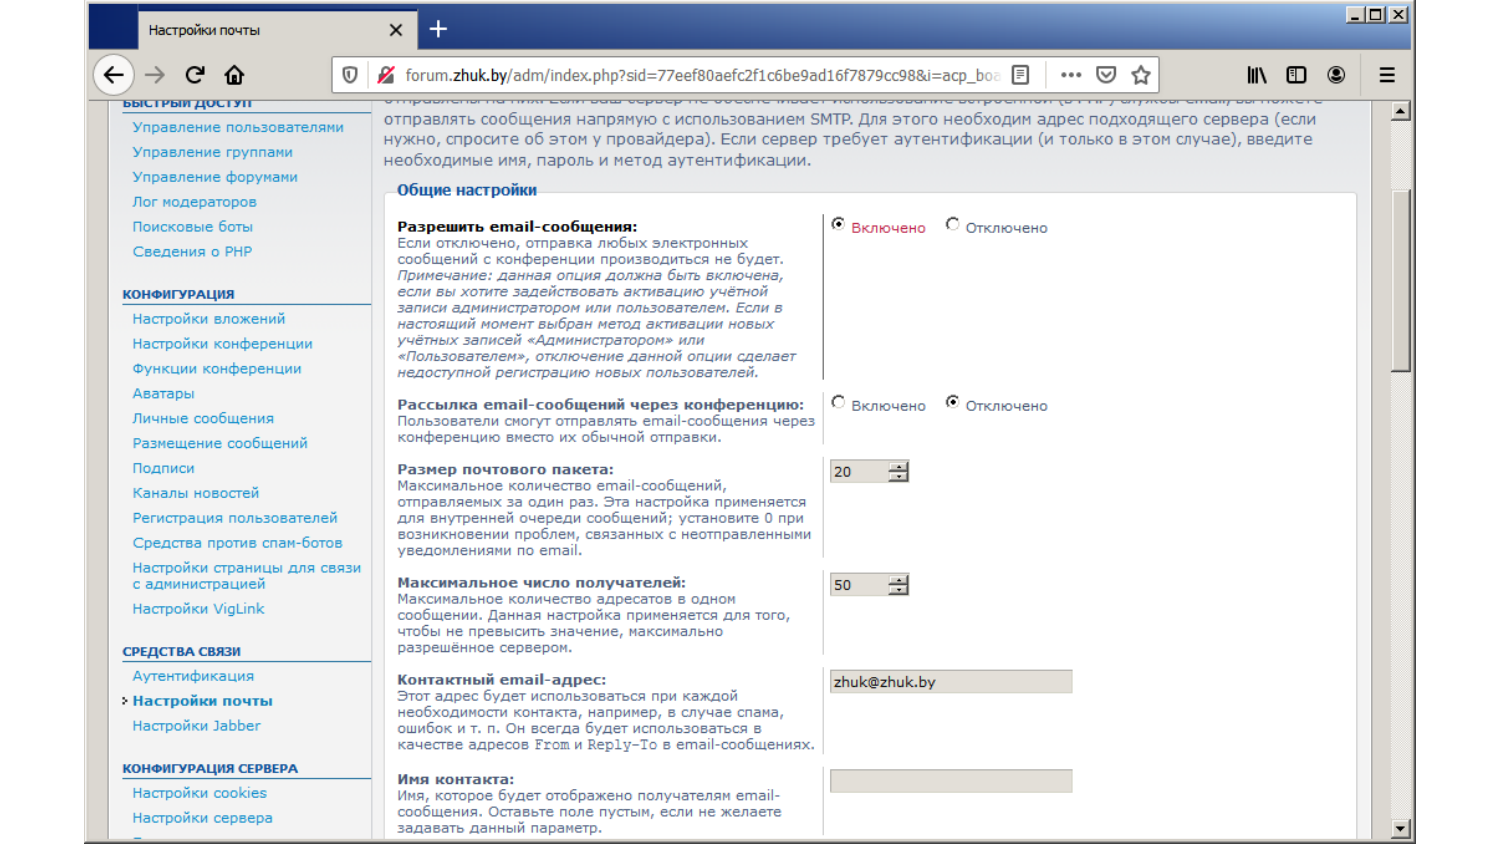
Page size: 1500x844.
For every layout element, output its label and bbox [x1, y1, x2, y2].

picture [84, 0, 1416, 844]
